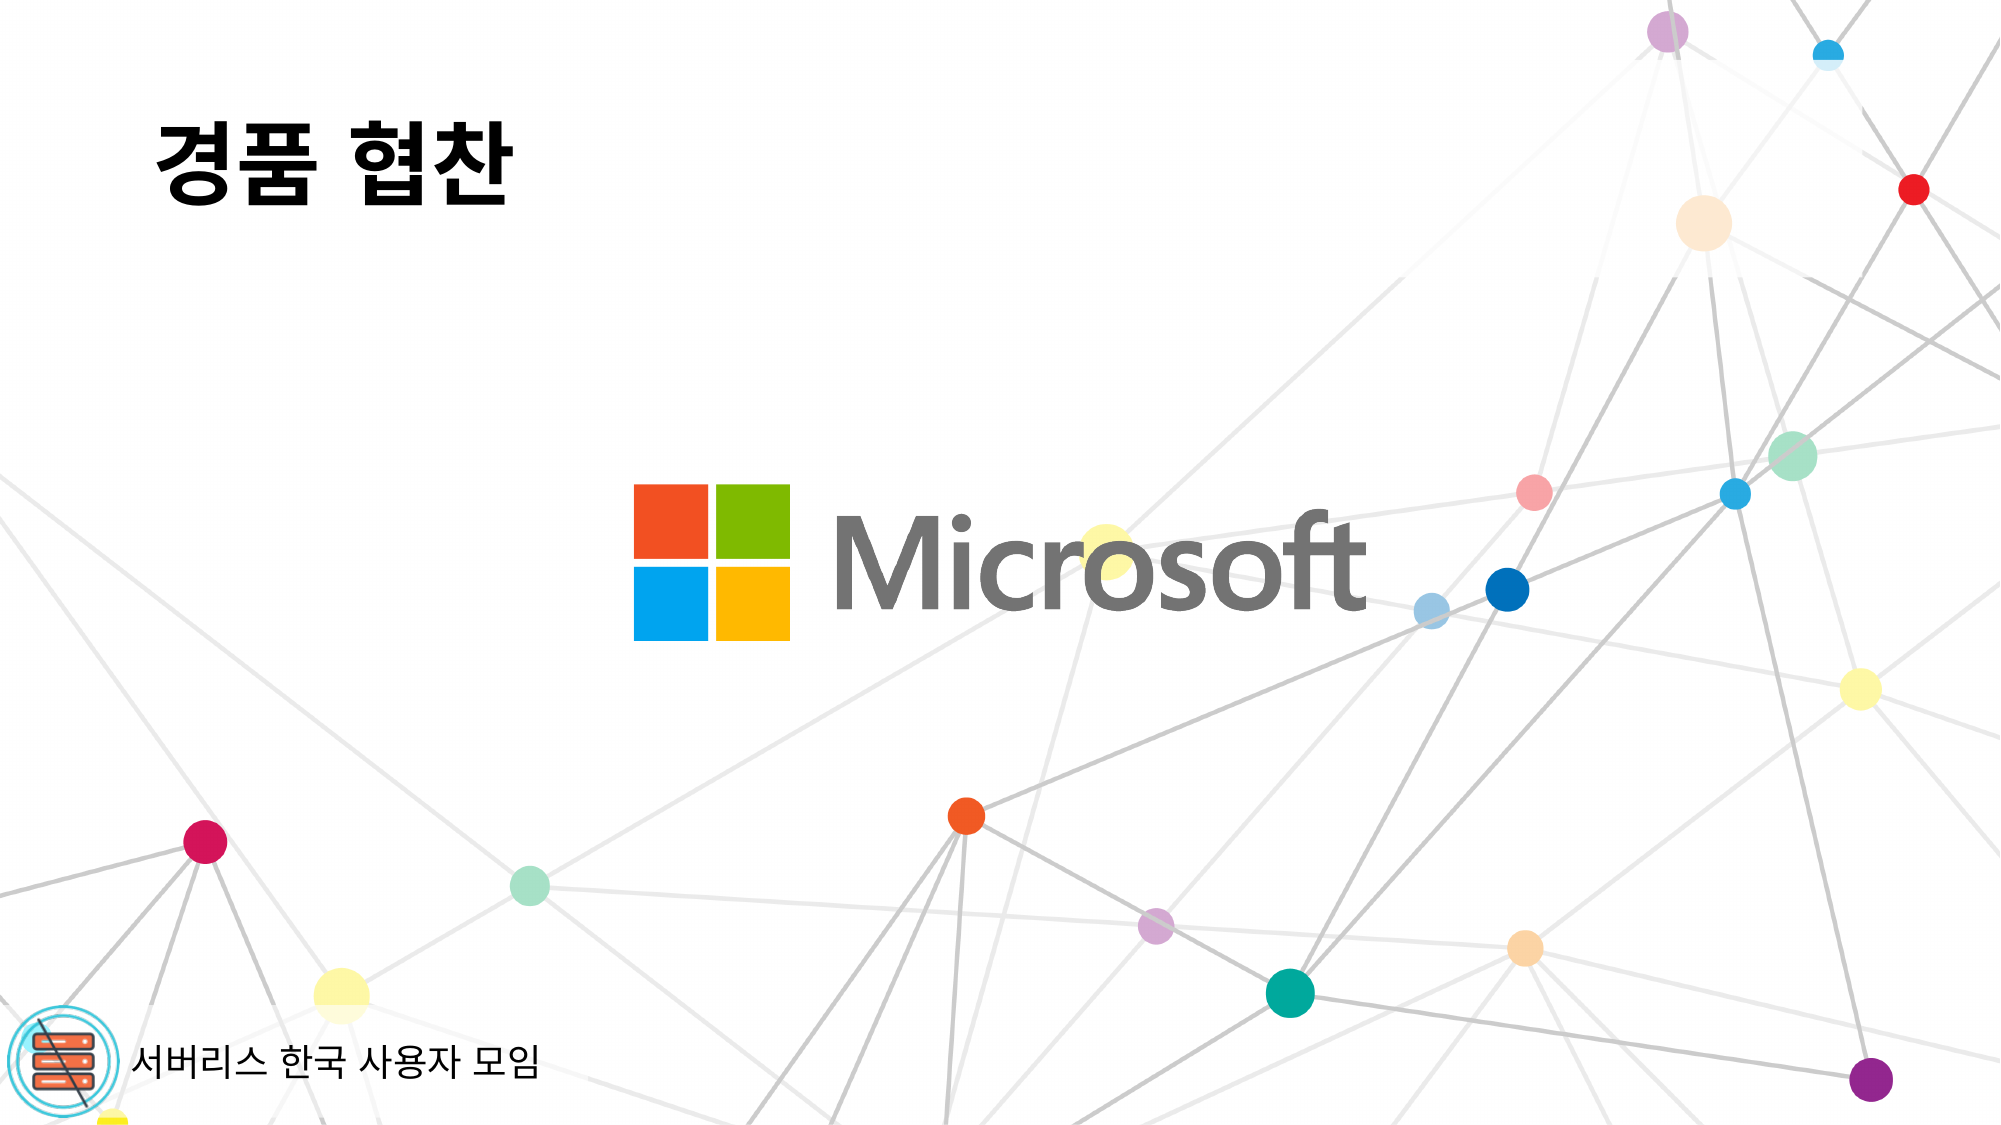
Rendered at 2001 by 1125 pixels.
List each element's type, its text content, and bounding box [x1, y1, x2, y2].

title 경품 협찬 [137, 59, 1863, 278]
picture [0, 0, 2000, 1125]
